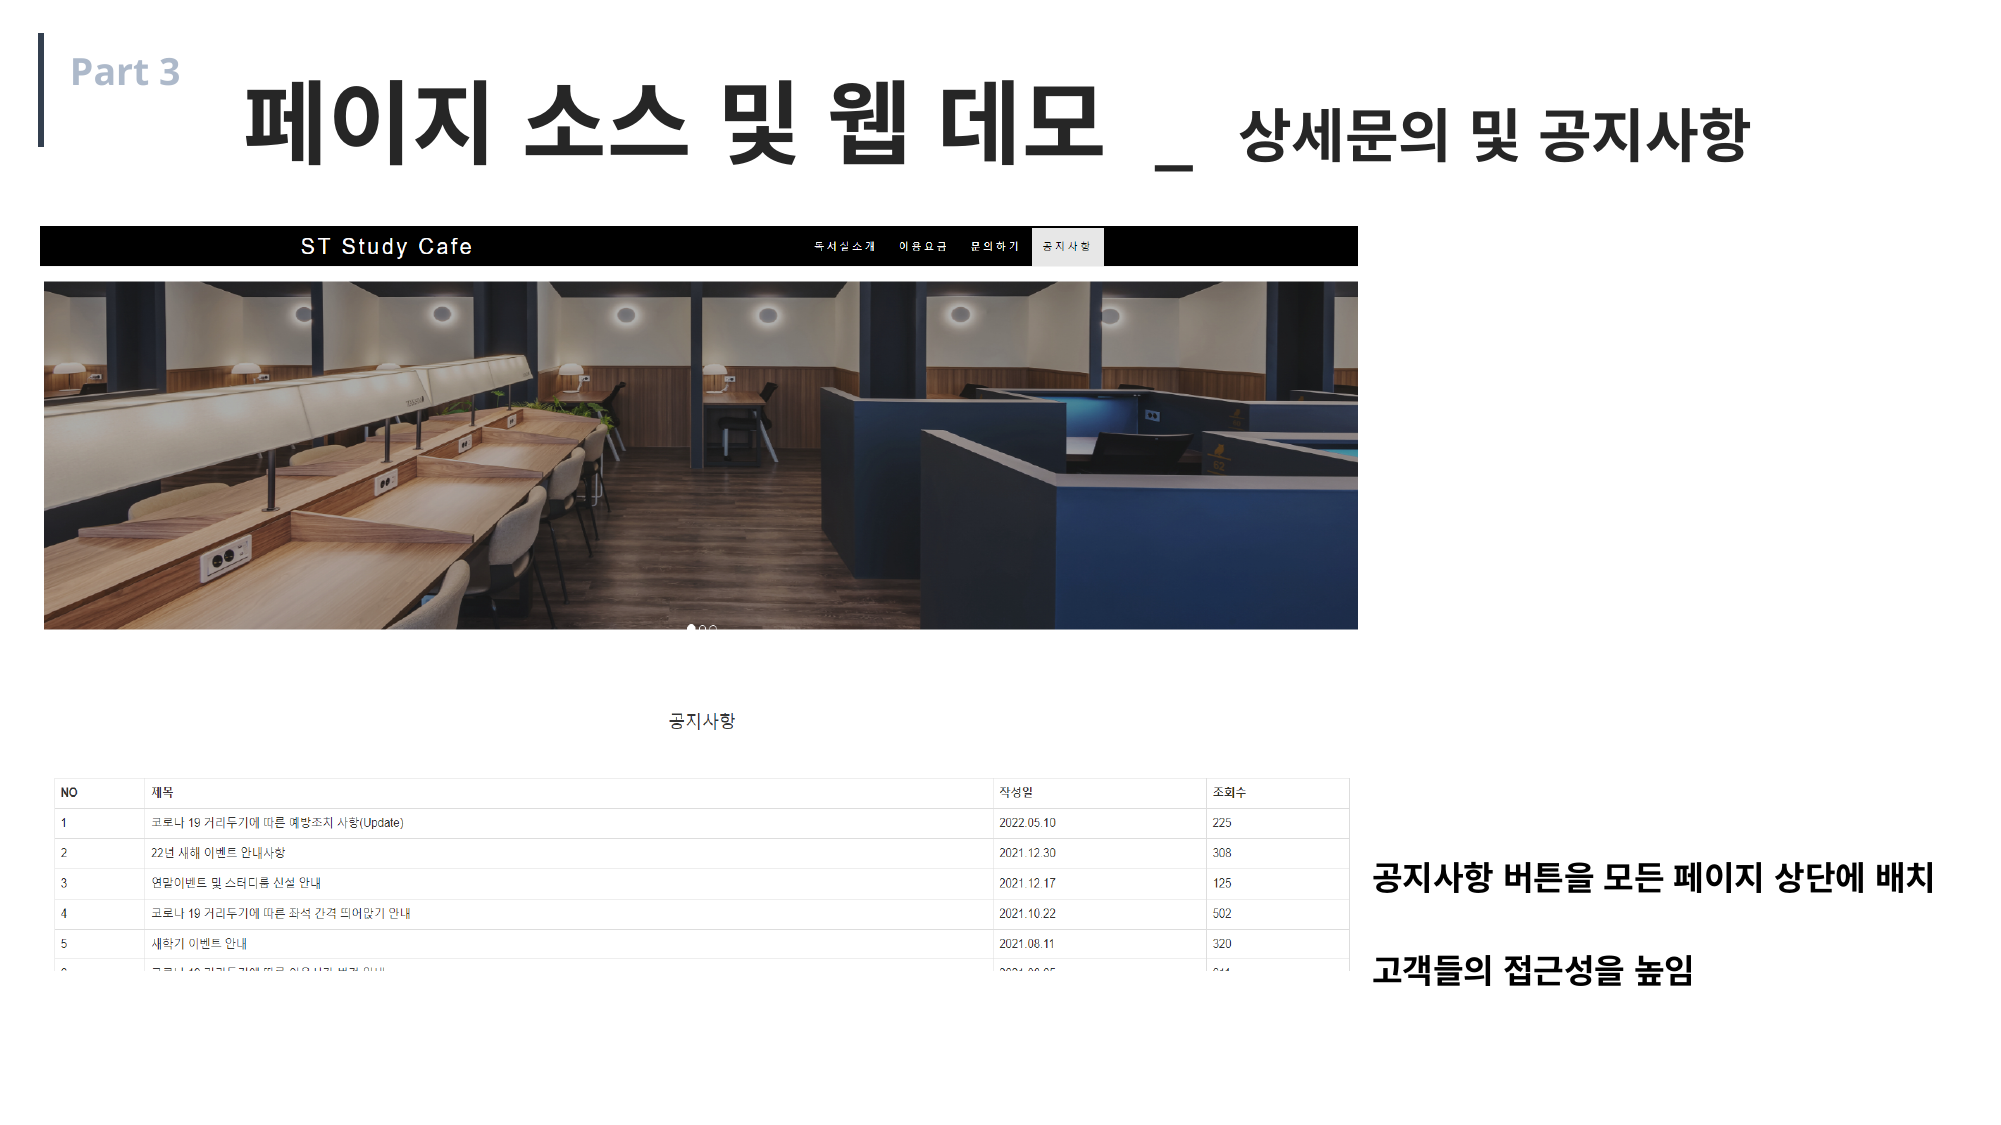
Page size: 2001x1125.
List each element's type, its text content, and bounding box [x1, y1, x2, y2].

table_header 공지사항 버튼을 모든 페이지 상단에 배치 고객들의 접근성을 높임 [1358, 845, 1965, 998]
text_box Part 3 [55, 40, 251, 132]
text_box 페이지 소스 및 웹 데모 _ 상세문의 및 공지사항 [228, 57, 1919, 192]
picture [40, 226, 1358, 971]
